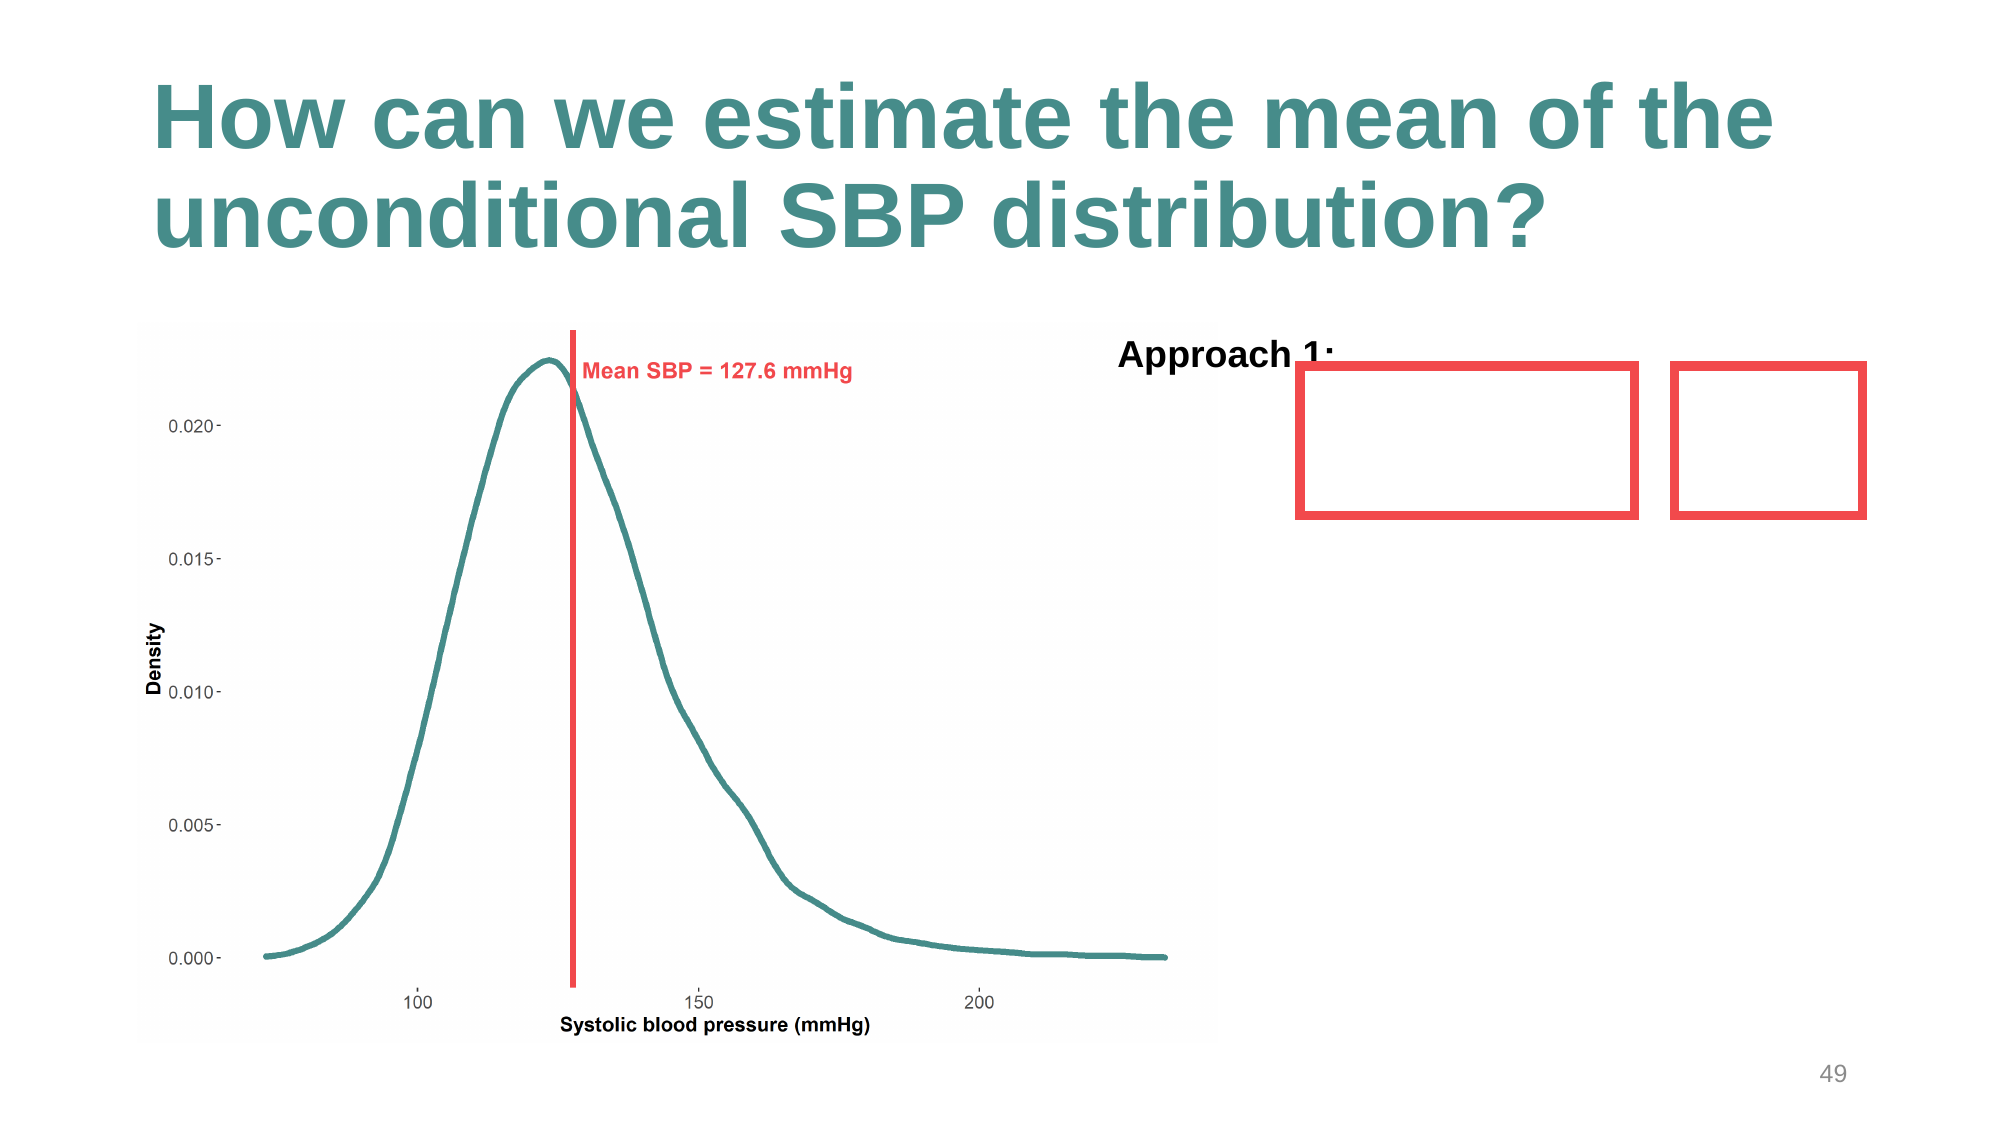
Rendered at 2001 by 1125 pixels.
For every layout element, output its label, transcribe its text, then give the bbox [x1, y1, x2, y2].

picture [137, 322, 1218, 1043]
text_box [1674, 365, 1863, 516]
text_box [1299, 365, 1635, 516]
title How can we estimate the mean of the unconditional SBP distribution? [137, 59, 1863, 278]
slide_number 49 [1412, 1042, 1863, 1103]
